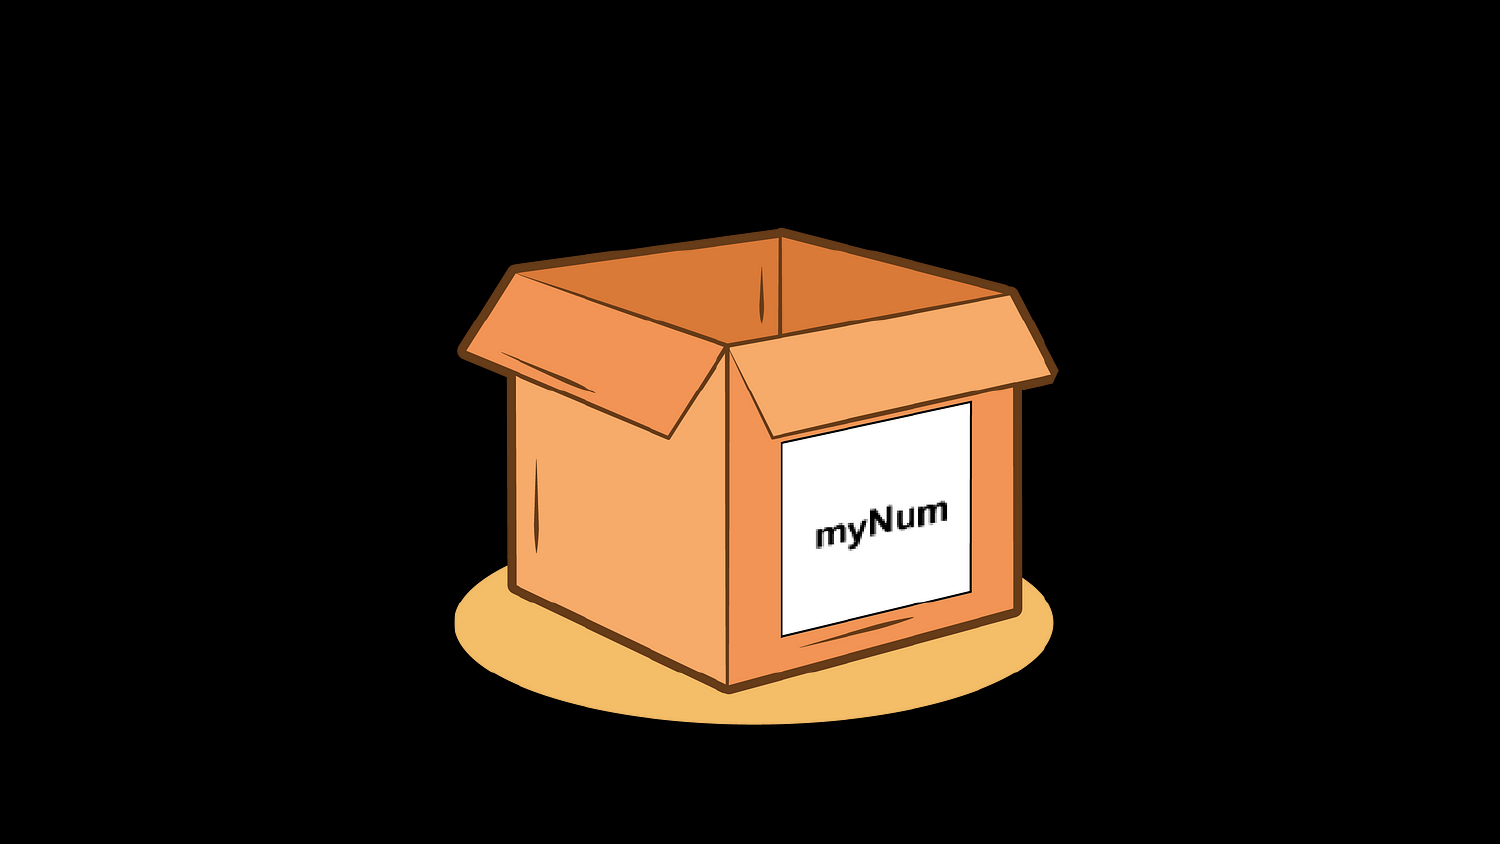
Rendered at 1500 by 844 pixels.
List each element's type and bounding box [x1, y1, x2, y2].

picture [454, 0, 1157, 743]
